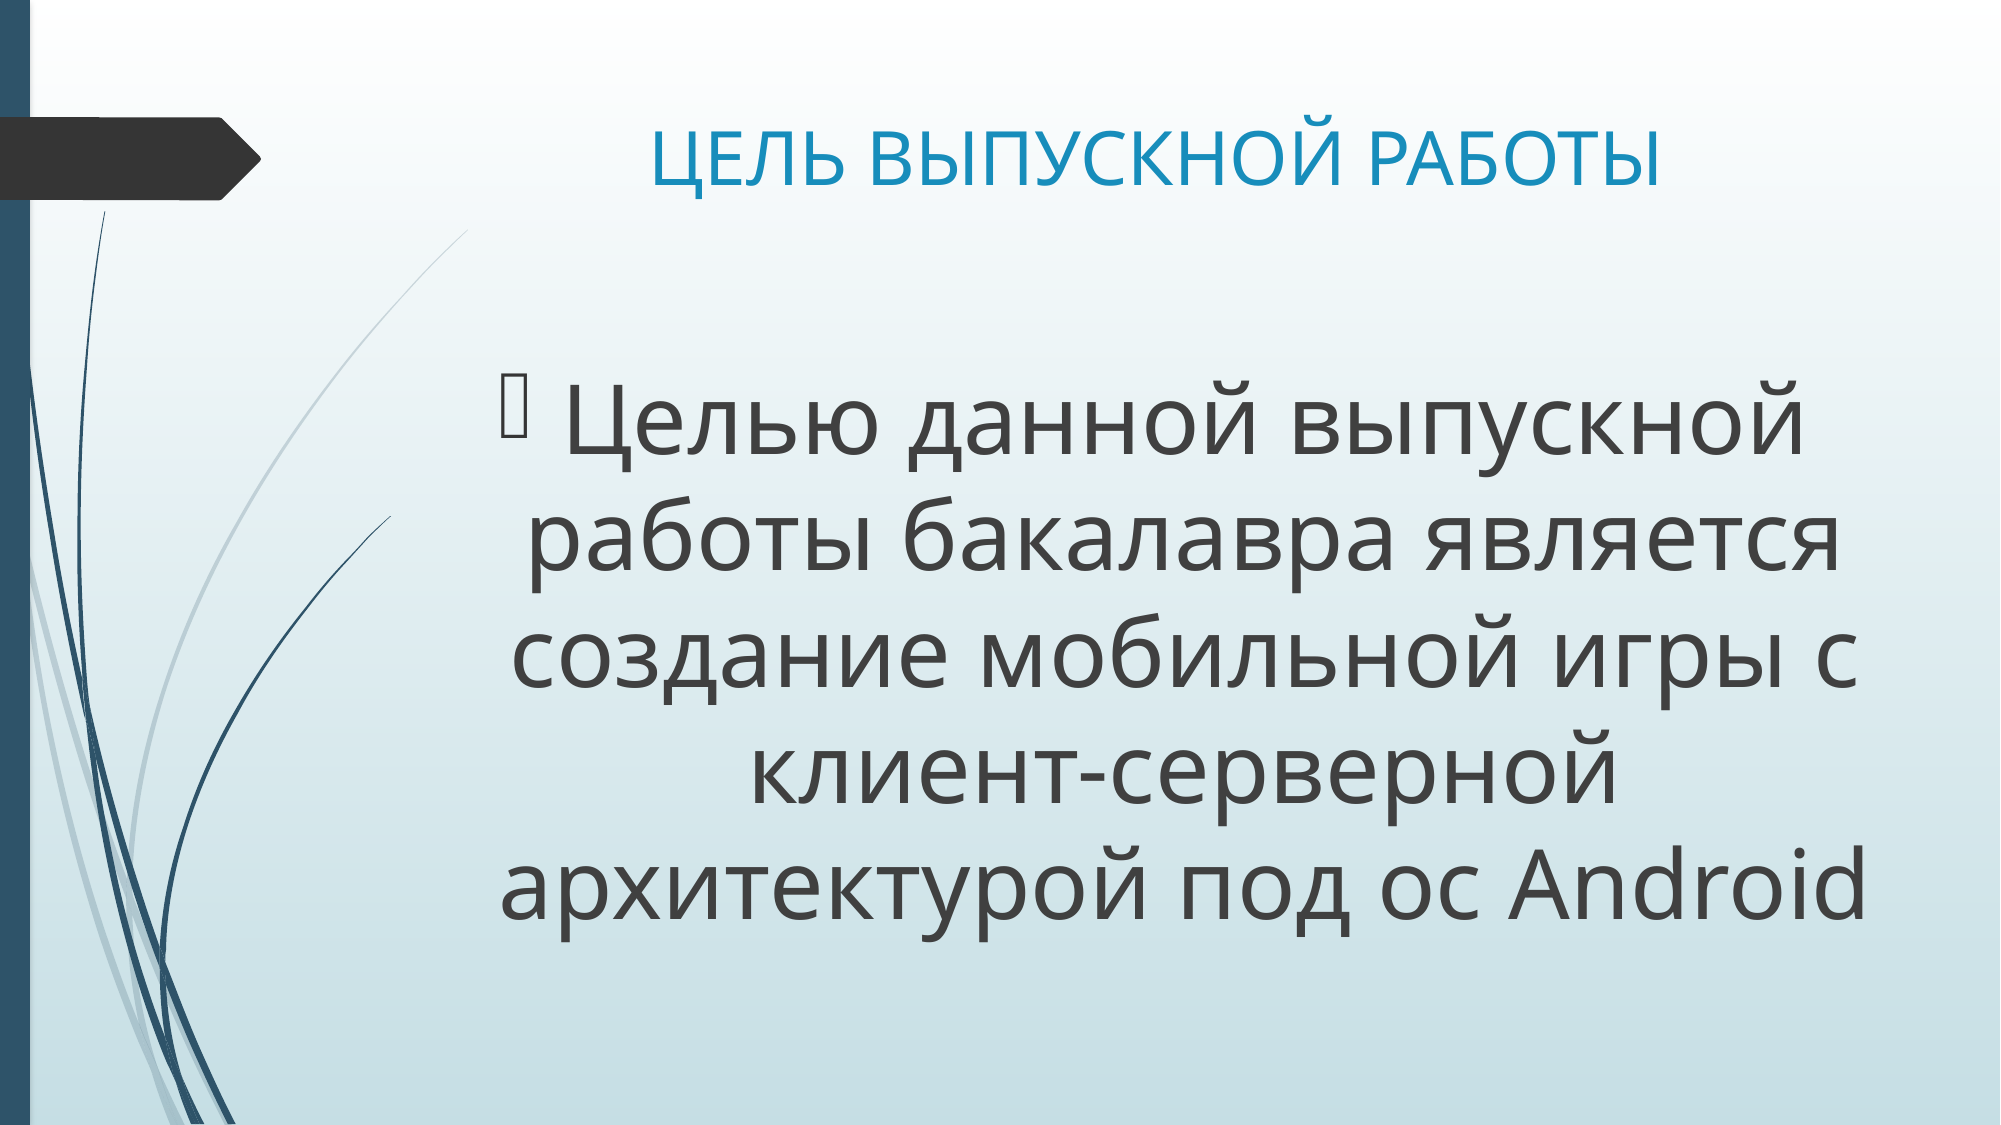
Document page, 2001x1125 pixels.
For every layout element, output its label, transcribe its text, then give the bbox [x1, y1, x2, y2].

title ЦЕЛЬ ВЫПУСКНОЙ РАБОТЫ [425, 102, 1888, 313]
list Целью данной выпускной работы бакалавра является создание мобильной игры с клиент-серверной архитектурой под ос Android [424, 350, 1888, 970]
